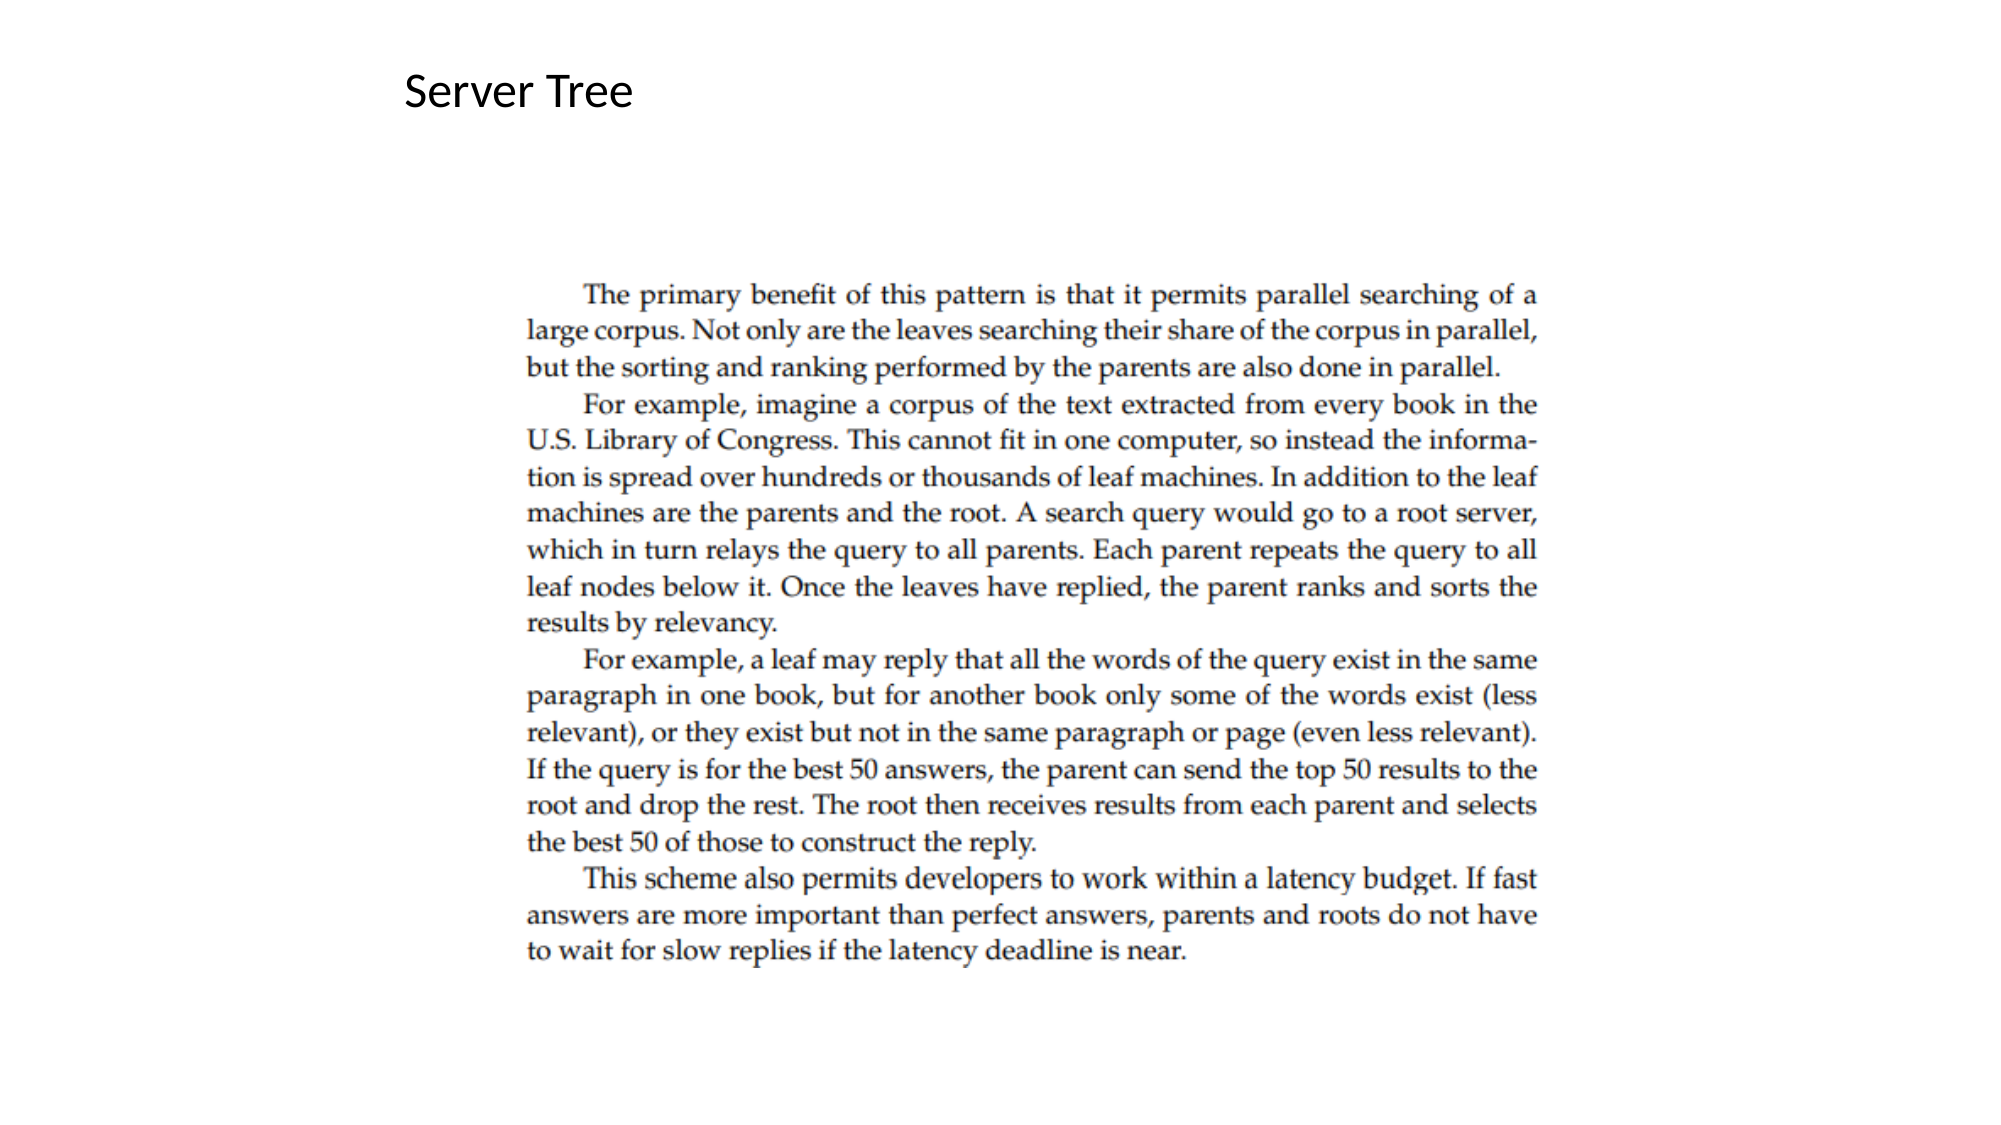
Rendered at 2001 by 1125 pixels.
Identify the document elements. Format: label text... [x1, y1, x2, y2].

text_box Server Tree [389, 50, 1135, 126]
picture [490, 194, 1601, 968]
